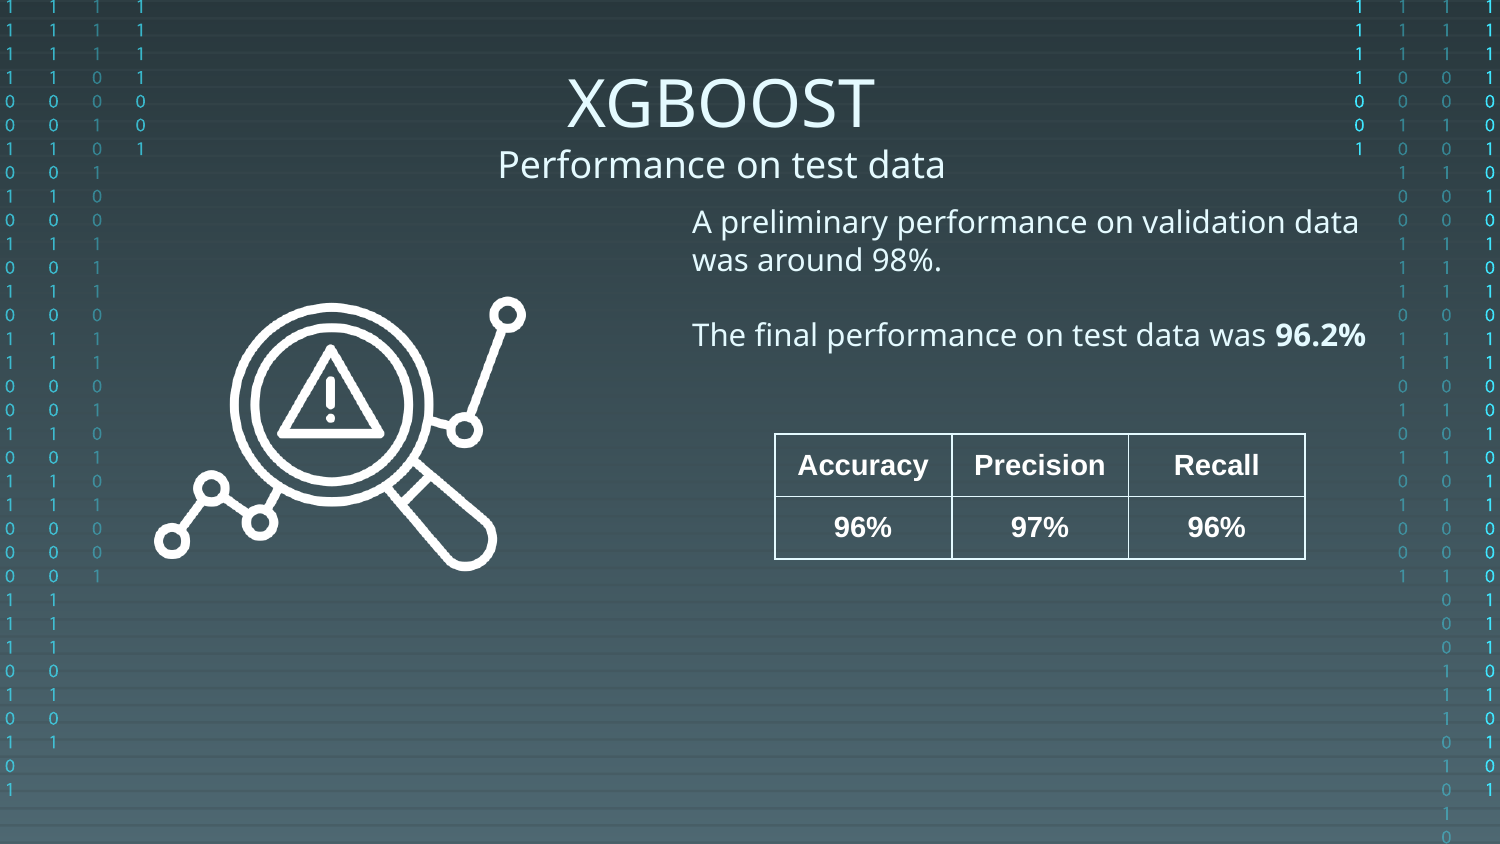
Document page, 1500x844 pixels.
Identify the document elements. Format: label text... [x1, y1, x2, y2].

table_cell 97% [953, 497, 1128, 558]
title XGBOOST Performance on test data [90, 46, 1354, 188]
text_box A preliminary performance on validation data was around 98%. The final performance on test data was 96.2% [677, 187, 1404, 425]
table_header Accuracy [776, 435, 951, 496]
table_header Precision [953, 435, 1128, 496]
table_header Recall [1129, 435, 1304, 496]
table_cell 96% [776, 497, 951, 558]
picture [146, 240, 533, 627]
table_cell 96% [1129, 497, 1304, 558]
